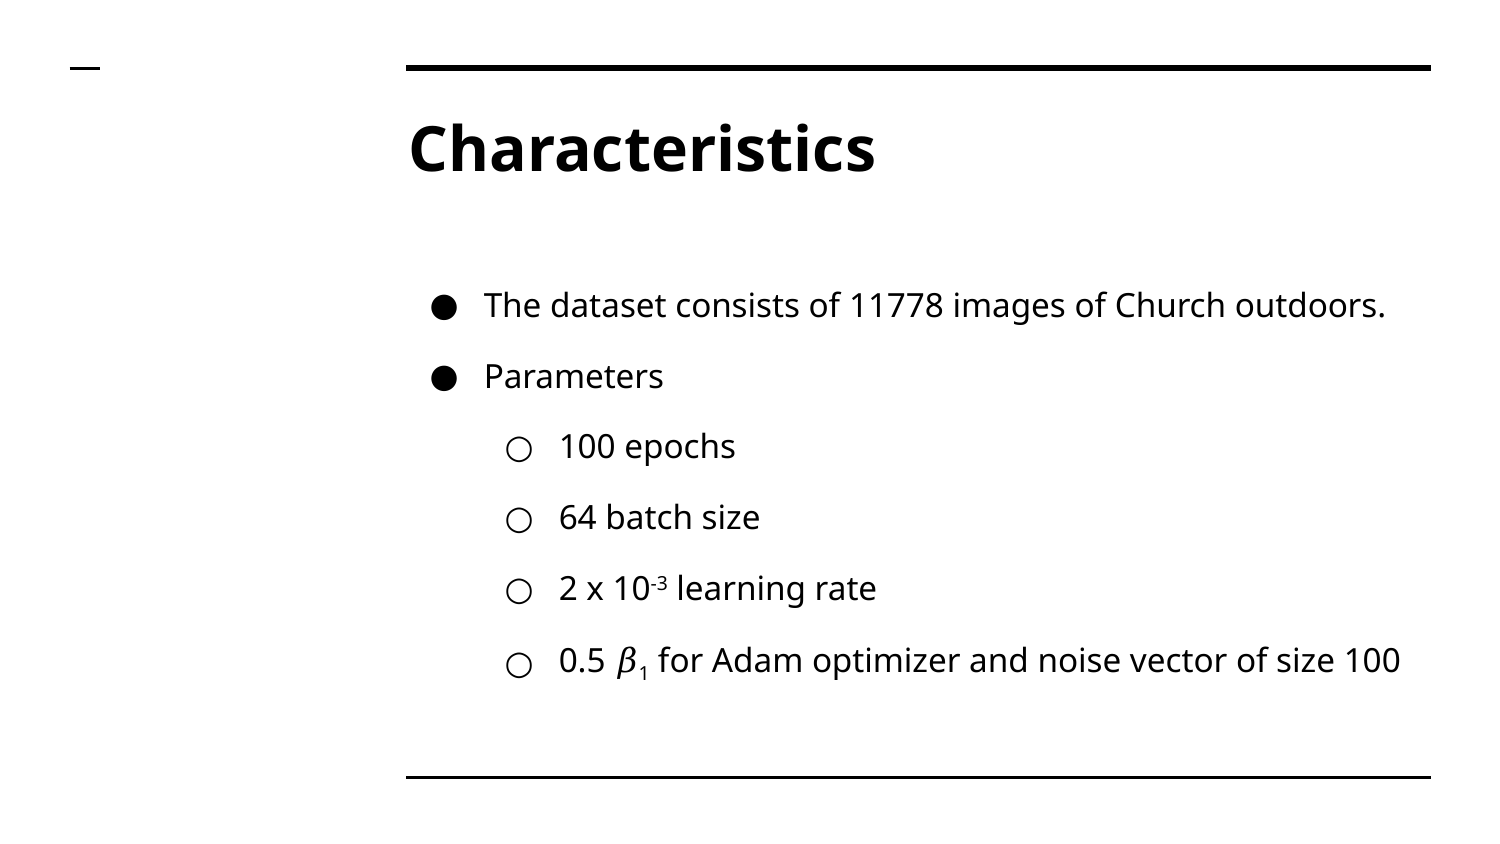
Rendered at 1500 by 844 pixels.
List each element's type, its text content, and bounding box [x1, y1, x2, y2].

title Characteristics [393, 94, 1431, 199]
list The dataset consists of 11778 images of Church outdoors. Parameters 100 epochs 64 batch size 2 x 10-3 learning rate 0.5 𝛽1 for Adam optimizer and noise vector of size 100 [393, 262, 1431, 756]
